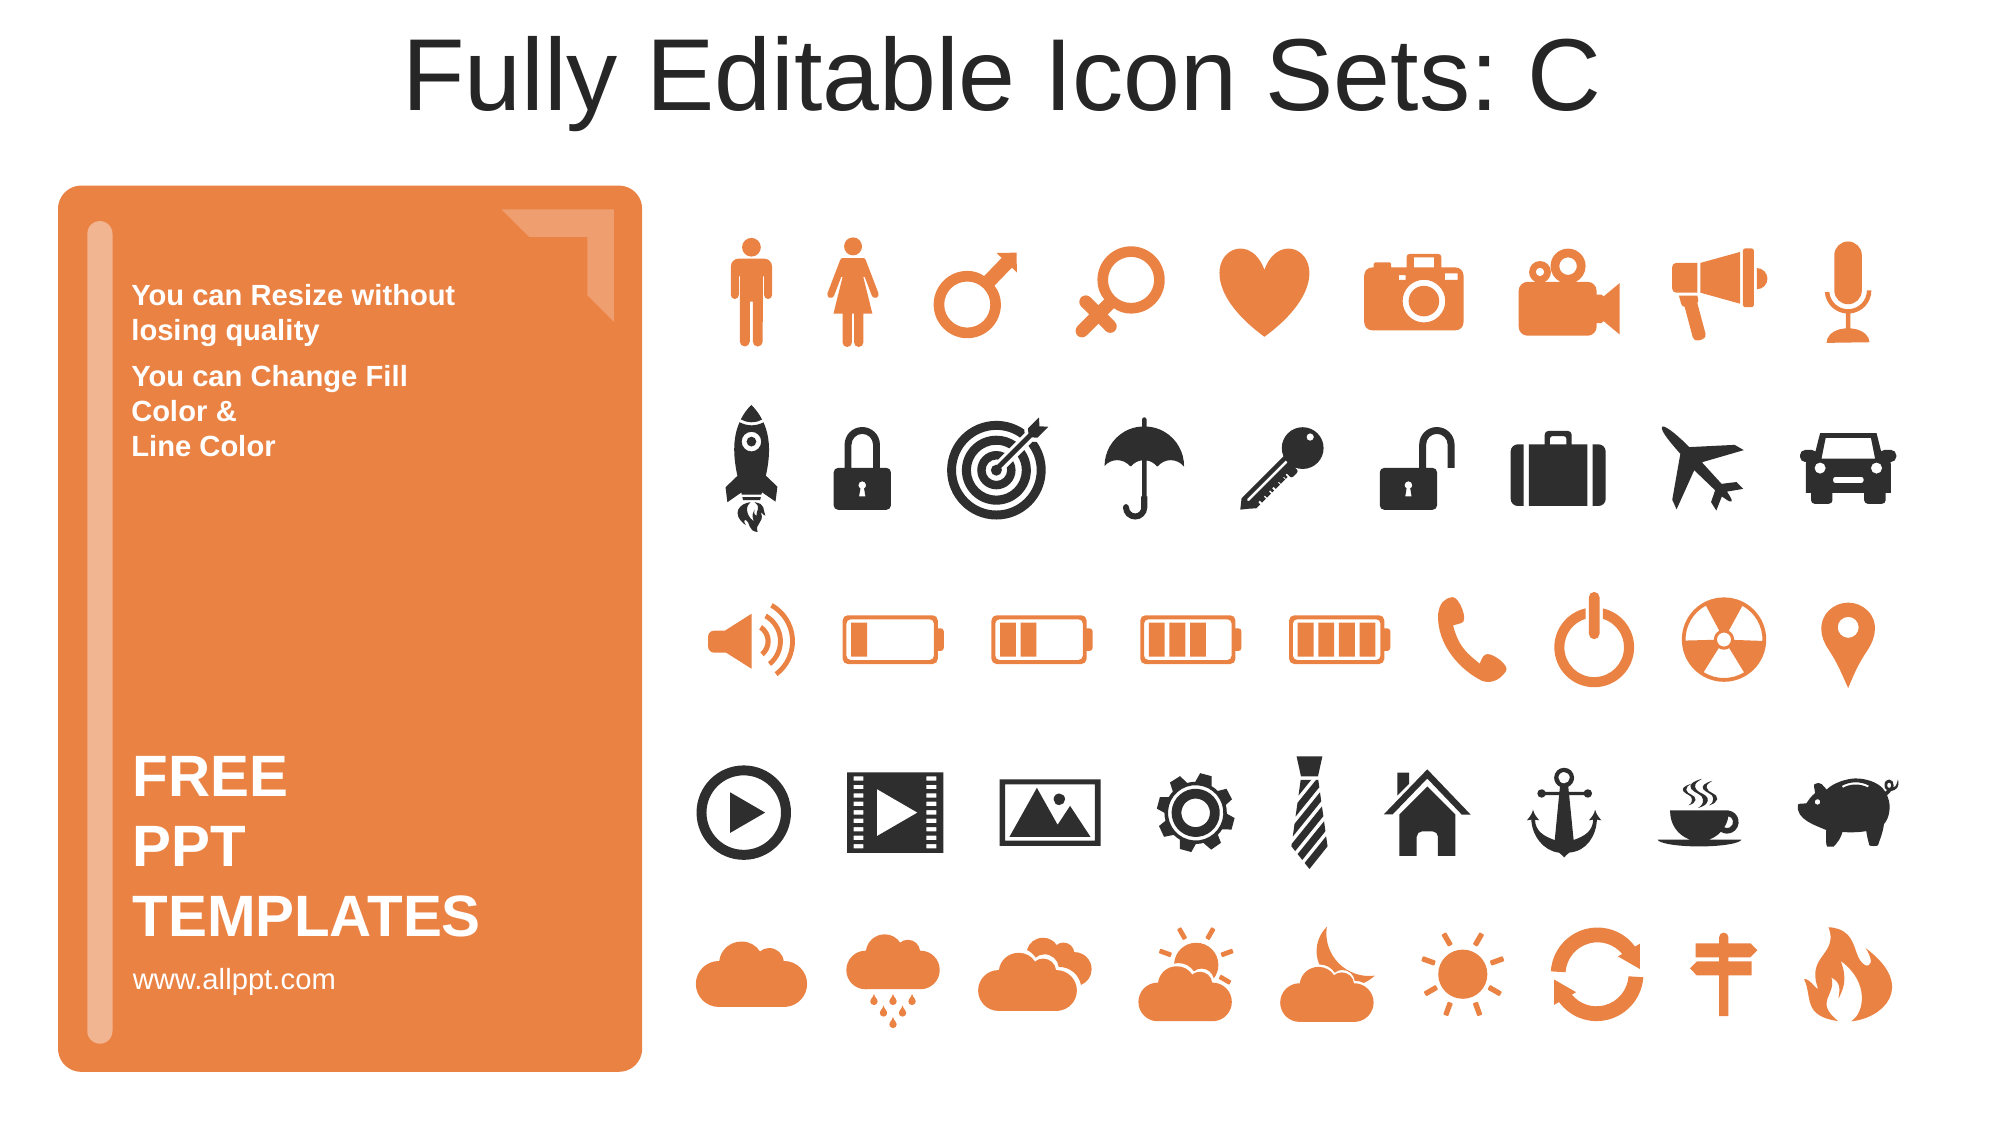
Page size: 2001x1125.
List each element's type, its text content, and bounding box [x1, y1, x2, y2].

text_box [1218, 247, 1311, 339]
text_box [932, 251, 1019, 340]
list Fully Editable Icon Sets: C [53, 20, 1952, 140]
text_box [1137, 941, 1233, 1023]
text_box [1219, 947, 1235, 959]
text_box [1422, 984, 1439, 998]
text_box [1488, 955, 1506, 967]
text_box [763, 612, 784, 668]
text_box [768, 601, 796, 678]
text_box [846, 771, 944, 854]
text_box [1436, 596, 1508, 683]
text_box [1798, 432, 1898, 505]
text_box [1655, 777, 1744, 848]
text_box [1440, 931, 1454, 948]
text_box [694, 940, 809, 1008]
text_box [1688, 931, 1759, 1018]
text_box [1378, 425, 1456, 511]
text_box [1486, 984, 1503, 998]
text_box [1527, 429, 1589, 508]
text_box [1074, 245, 1166, 339]
text_box [1820, 601, 1876, 691]
text_box [1509, 443, 1525, 508]
text_box [1381, 766, 1474, 857]
text_box [845, 933, 941, 1007]
text_box [832, 425, 892, 511]
text_box [757, 623, 772, 658]
text_box [1796, 777, 1900, 848]
text_box [695, 764, 793, 861]
text_box [1549, 926, 1641, 974]
text_box [1103, 416, 1186, 521]
text_box [724, 403, 779, 534]
text_box [1517, 247, 1621, 337]
text_box [1823, 289, 1873, 344]
text_box [1279, 923, 1378, 1023]
text_box [1420, 955, 1437, 967]
text_box [1290, 755, 1329, 871]
text_box [1802, 926, 1894, 1023]
text_box [1680, 596, 1768, 683]
text_box [826, 236, 880, 349]
text_box [1553, 975, 1645, 1023]
text_box [1671, 247, 1769, 342]
text_box [897, 1002, 908, 1018]
text_box [1204, 926, 1217, 941]
text_box [1471, 1000, 1484, 1018]
text_box [878, 1002, 889, 1018]
text_box [977, 936, 1093, 1012]
text_box [1660, 425, 1747, 513]
text_box [1591, 443, 1607, 508]
text_box [1288, 614, 1392, 666]
text_box [1437, 948, 1489, 1000]
text_box [1176, 926, 1188, 941]
text_box [707, 611, 753, 671]
text_box [1553, 590, 1636, 689]
text_box [1442, 1000, 1454, 1018]
text_box [729, 236, 774, 348]
text_box [1155, 771, 1236, 854]
text_box [1239, 426, 1325, 511]
text_box [1524, 766, 1604, 859]
text_box [1833, 240, 1863, 306]
text_box [990, 614, 1094, 666]
text_box [946, 415, 1051, 521]
text_box [841, 614, 945, 666]
text_box [999, 778, 1102, 847]
text_box [1472, 931, 1485, 948]
text_box [1363, 252, 1465, 332]
text_box [888, 1014, 898, 1030]
text_box [1139, 614, 1243, 666]
